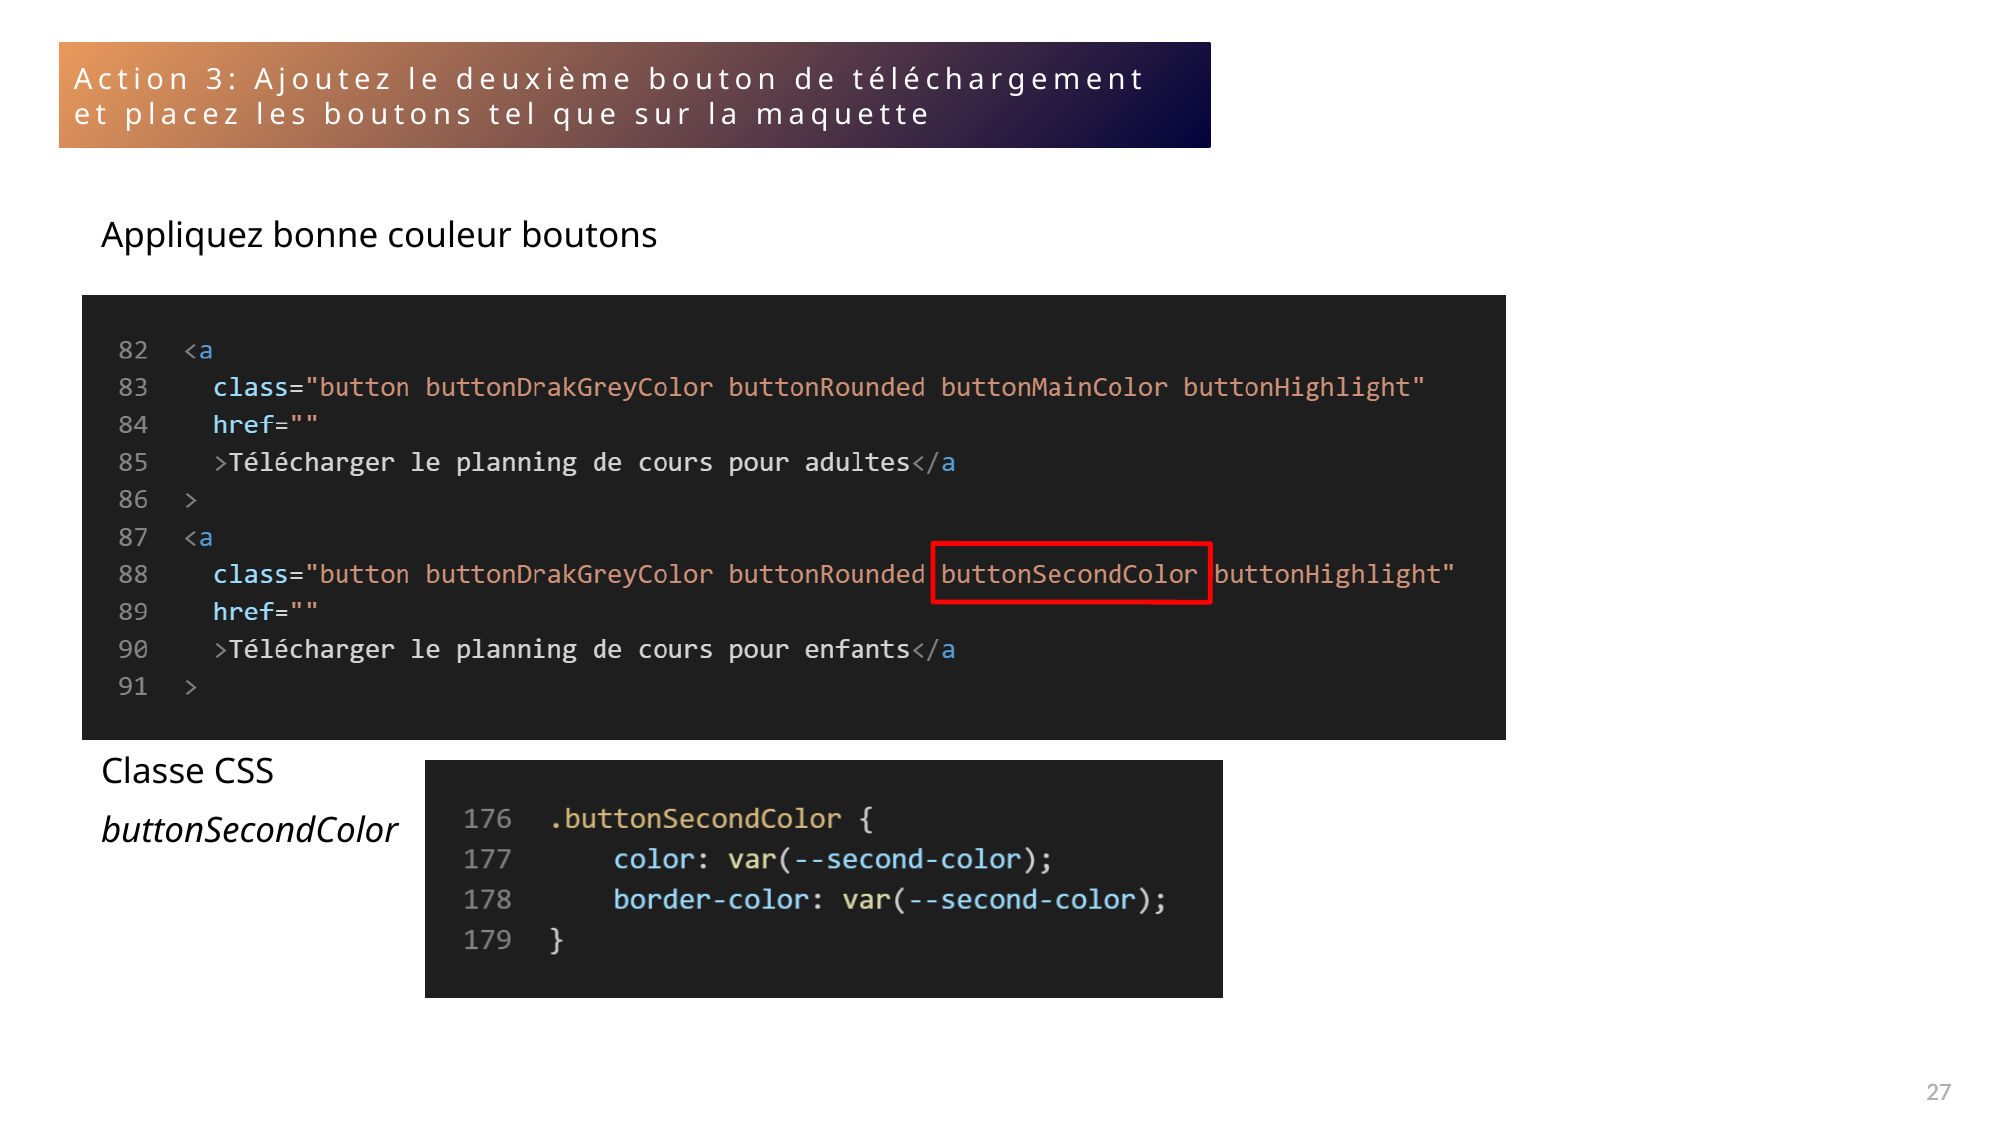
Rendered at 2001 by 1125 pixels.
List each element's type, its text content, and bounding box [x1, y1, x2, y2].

list Appliquez bonne couleur boutons Classe CSS buttonSecondColor [86, 205, 1301, 295]
picture [425, 760, 1223, 998]
slide_number 27 [1894, 1061, 1967, 1121]
list Appliquez bonne couleur boutons Classe CSS buttonSecondColor [86, 740, 1301, 865]
picture [82, 295, 1506, 740]
text_box Action 3: Ajoutez le deuxième bouton de téléchargement et placez les boutons tel que sur la maquette [59, 42, 1211, 148]
